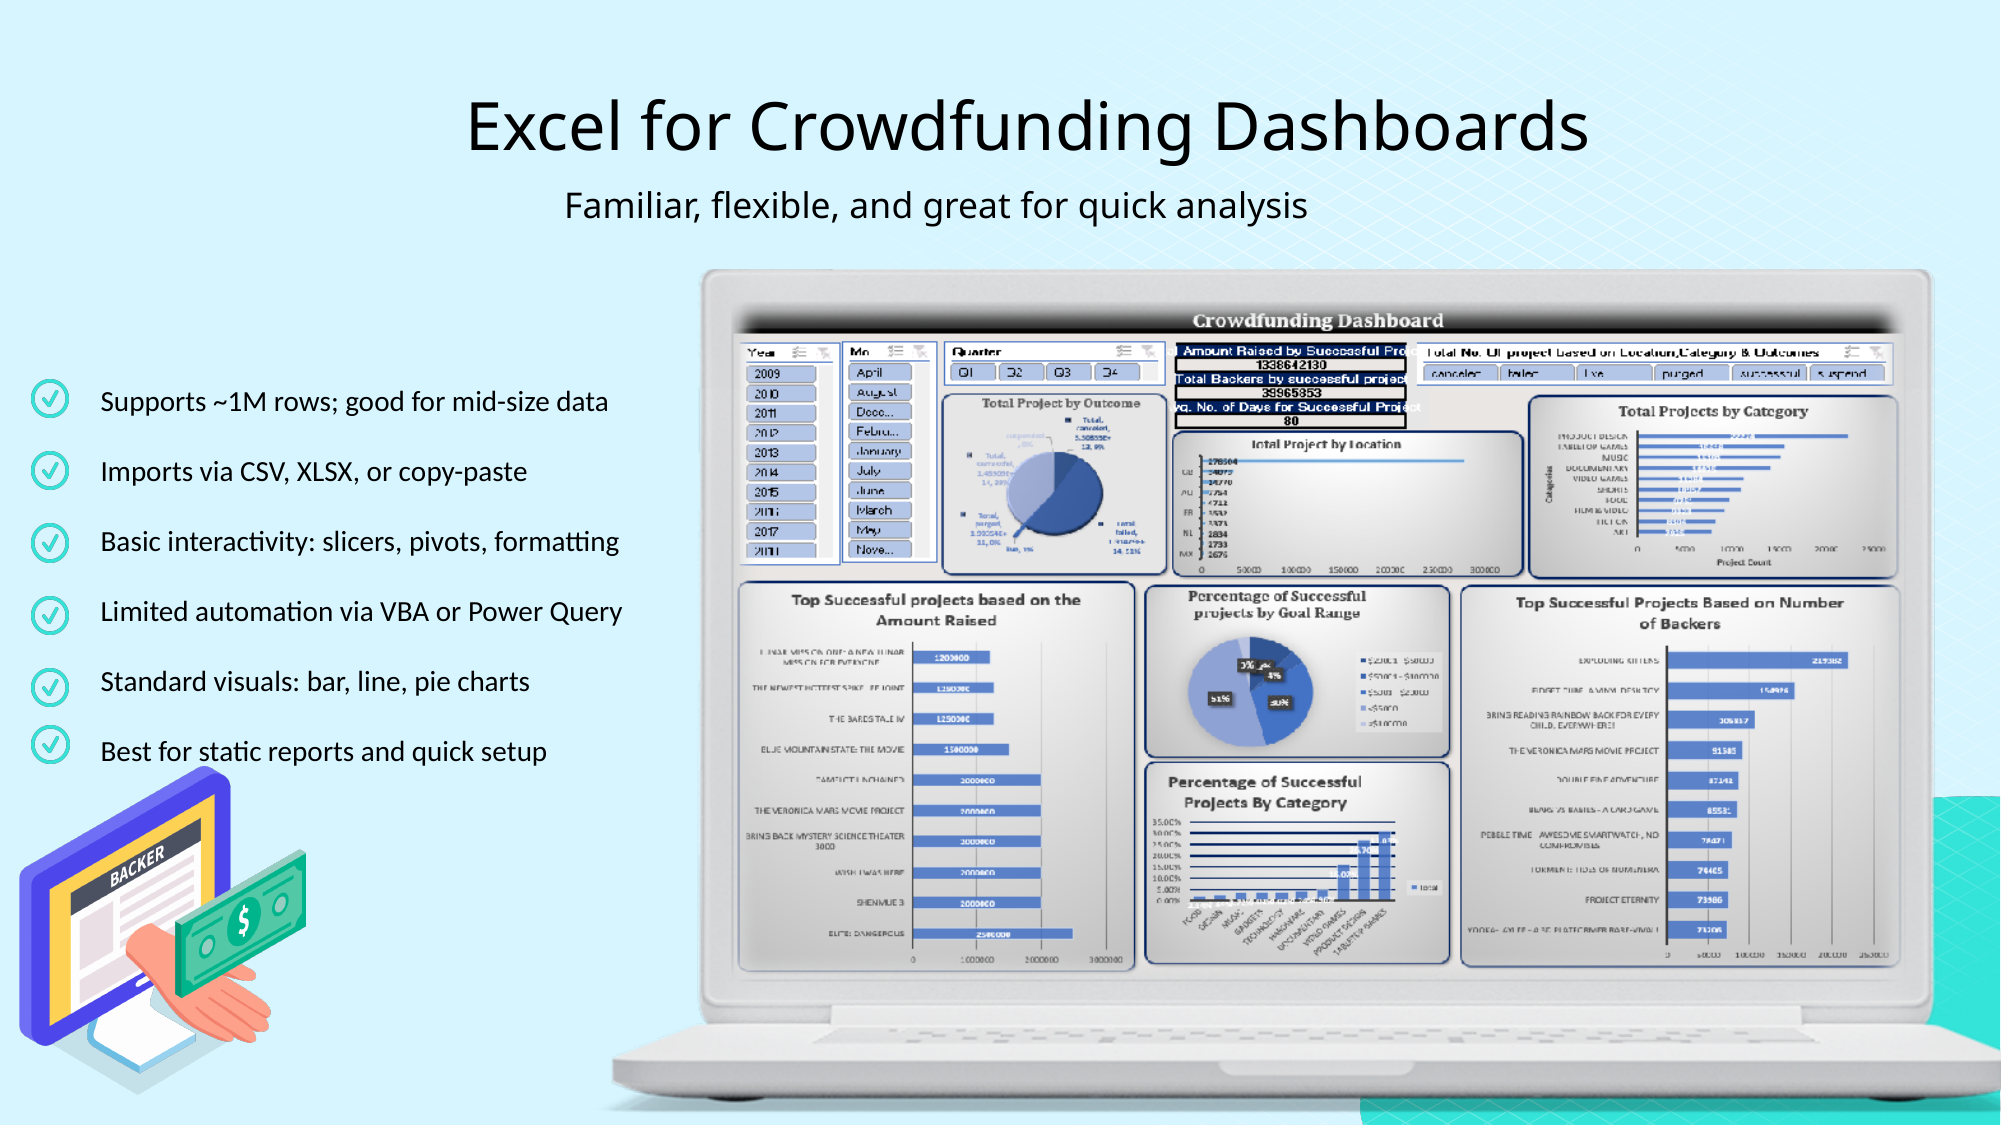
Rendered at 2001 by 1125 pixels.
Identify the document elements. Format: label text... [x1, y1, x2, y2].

picture [475, 269, 2001, 1125]
picture [30, 668, 69, 707]
picture [19, 766, 306, 1095]
picture [30, 451, 69, 491]
text_box Supports ~1M rows; good for mid-size data Imports via CSV, XLSX, or copy-paste Basic interactivity: slicers, pivots, formatting Limited automation via VBA or Power Query Standard visuals: bar, line, pie charts Best for static reports and quick setup [85, 339, 470, 775]
picture [30, 523, 69, 563]
picture [31, 725, 70, 764]
picture [30, 379, 69, 419]
picture [30, 595, 69, 635]
text_box Excel for Crowdfunding Dashboards [373, 76, 1684, 172]
text_box Familiar, flexible, and great for quick analysis [221, 176, 1652, 234]
